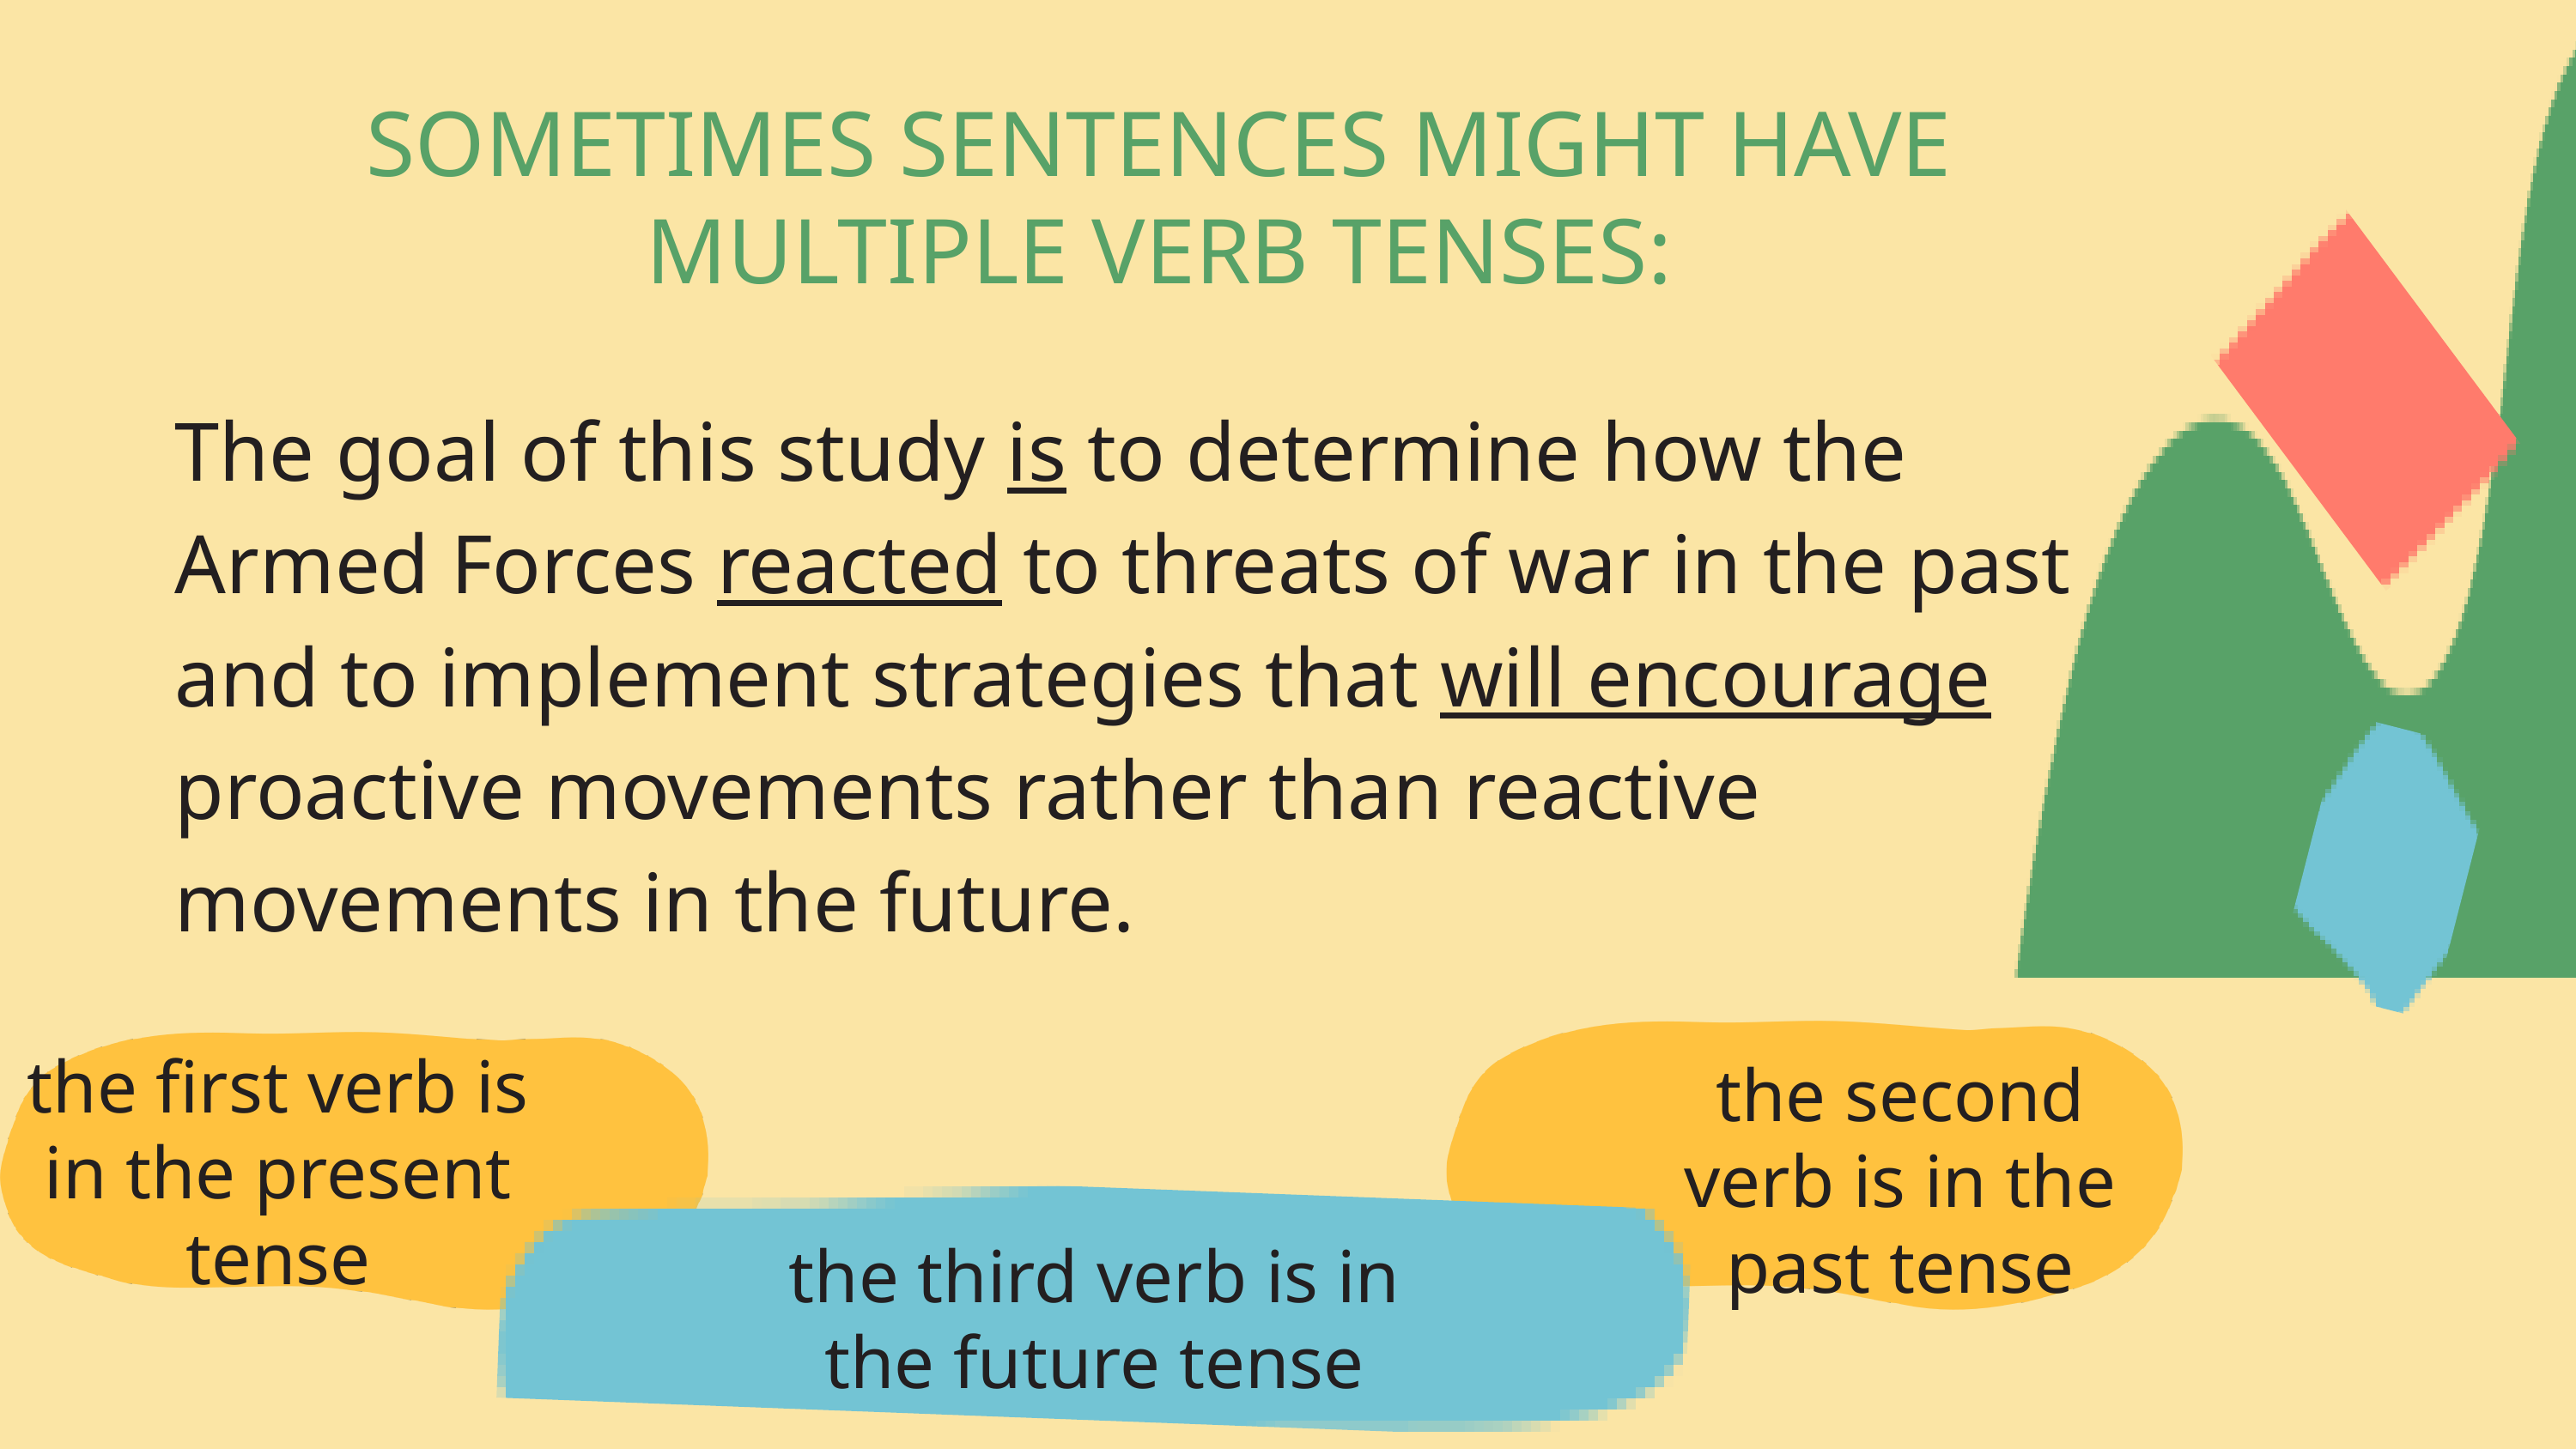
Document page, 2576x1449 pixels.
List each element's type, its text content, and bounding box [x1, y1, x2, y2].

text_box the third verb is in the future tense [770, 1230, 1419, 1403]
text_box The goal of this study is to determine how the Armed Forces reacted to threats of war in the past and to implement strategies that will encourage proactive movements rather than reactive movements in the future. [174, 385, 2009, 949]
text_box [0, 1031, 711, 1316]
text_box SOMETIMES SENTENCES MIGHT HAVE MULTIPLE VERB TENSES: [336, 87, 1984, 302]
text_box the first verb is in the present tense [15, 1040, 541, 1299]
text_box [2009, 0, 2576, 978]
text_box [2275, 713, 2499, 1021]
text_box the second verb is in the past tense [1648, 1050, 2153, 1308]
text_box [496, 1166, 1689, 1443]
text_box [2184, 203, 2543, 591]
text_box [1446, 1020, 2185, 1316]
